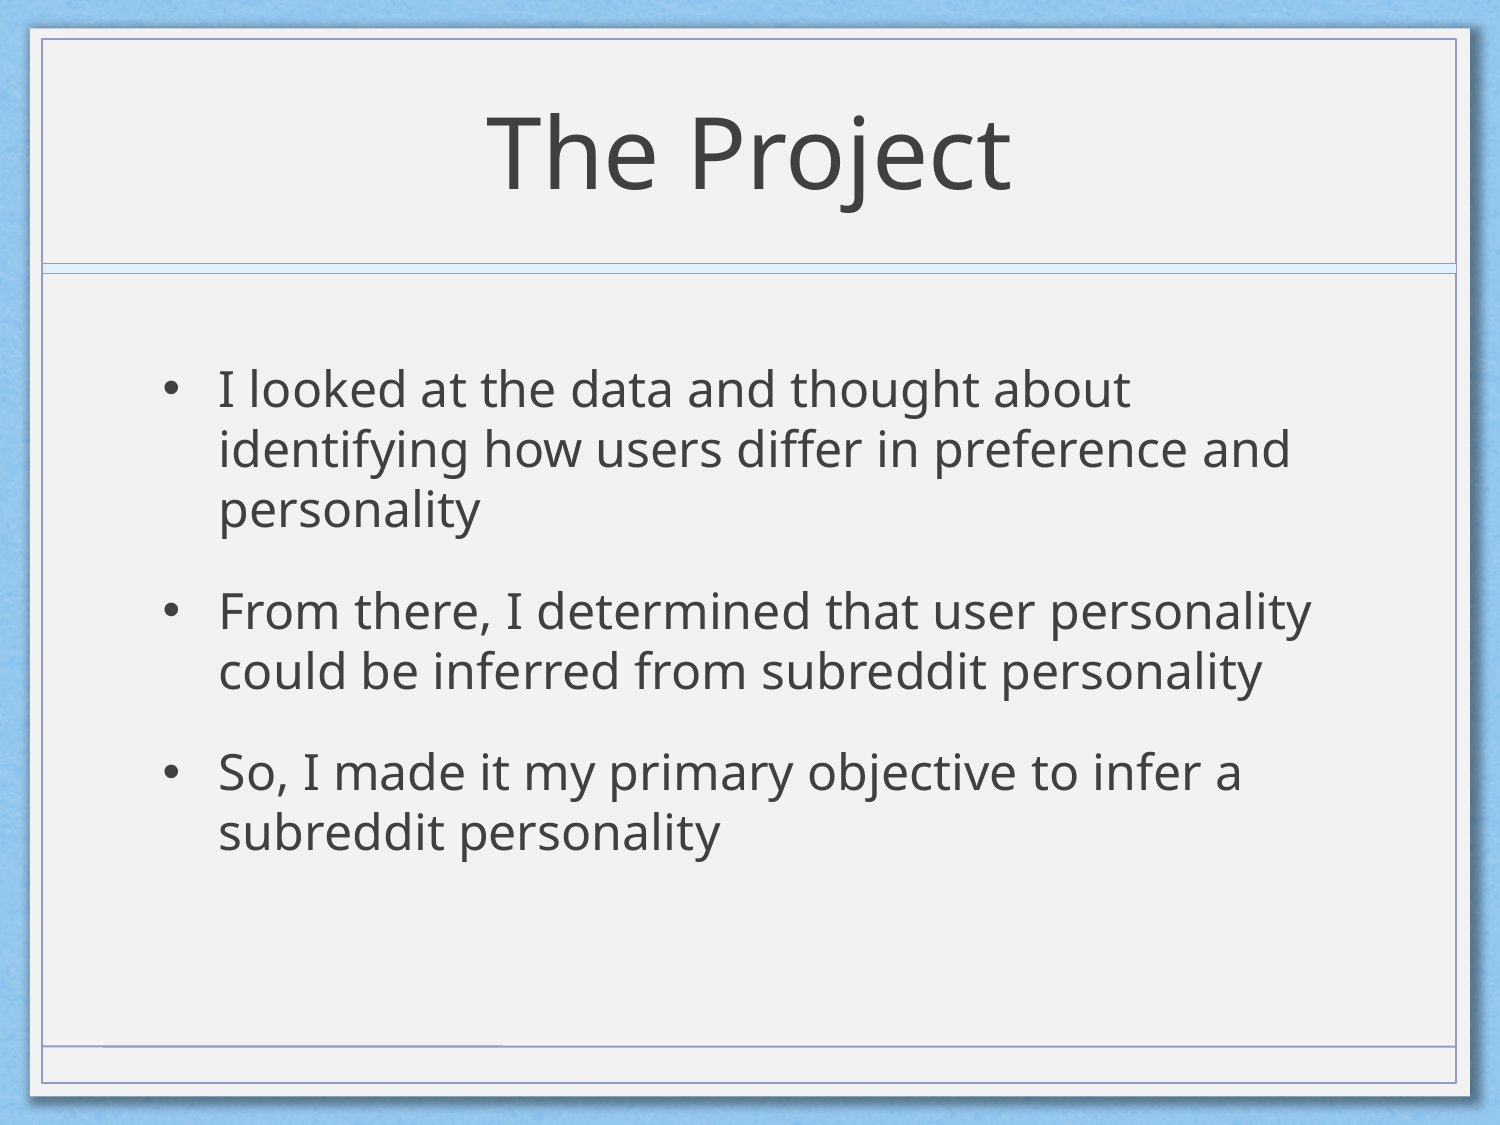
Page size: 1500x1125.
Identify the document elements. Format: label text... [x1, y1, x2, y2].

title The Project [147, 40, 1353, 260]
list I looked at the data and thought about identifying how users differ in preference and personality From there, I determined that user personality could be inferred from subreddit personality So, I made it my primary objective to infer a subreddit personality [147, 350, 1353, 995]
